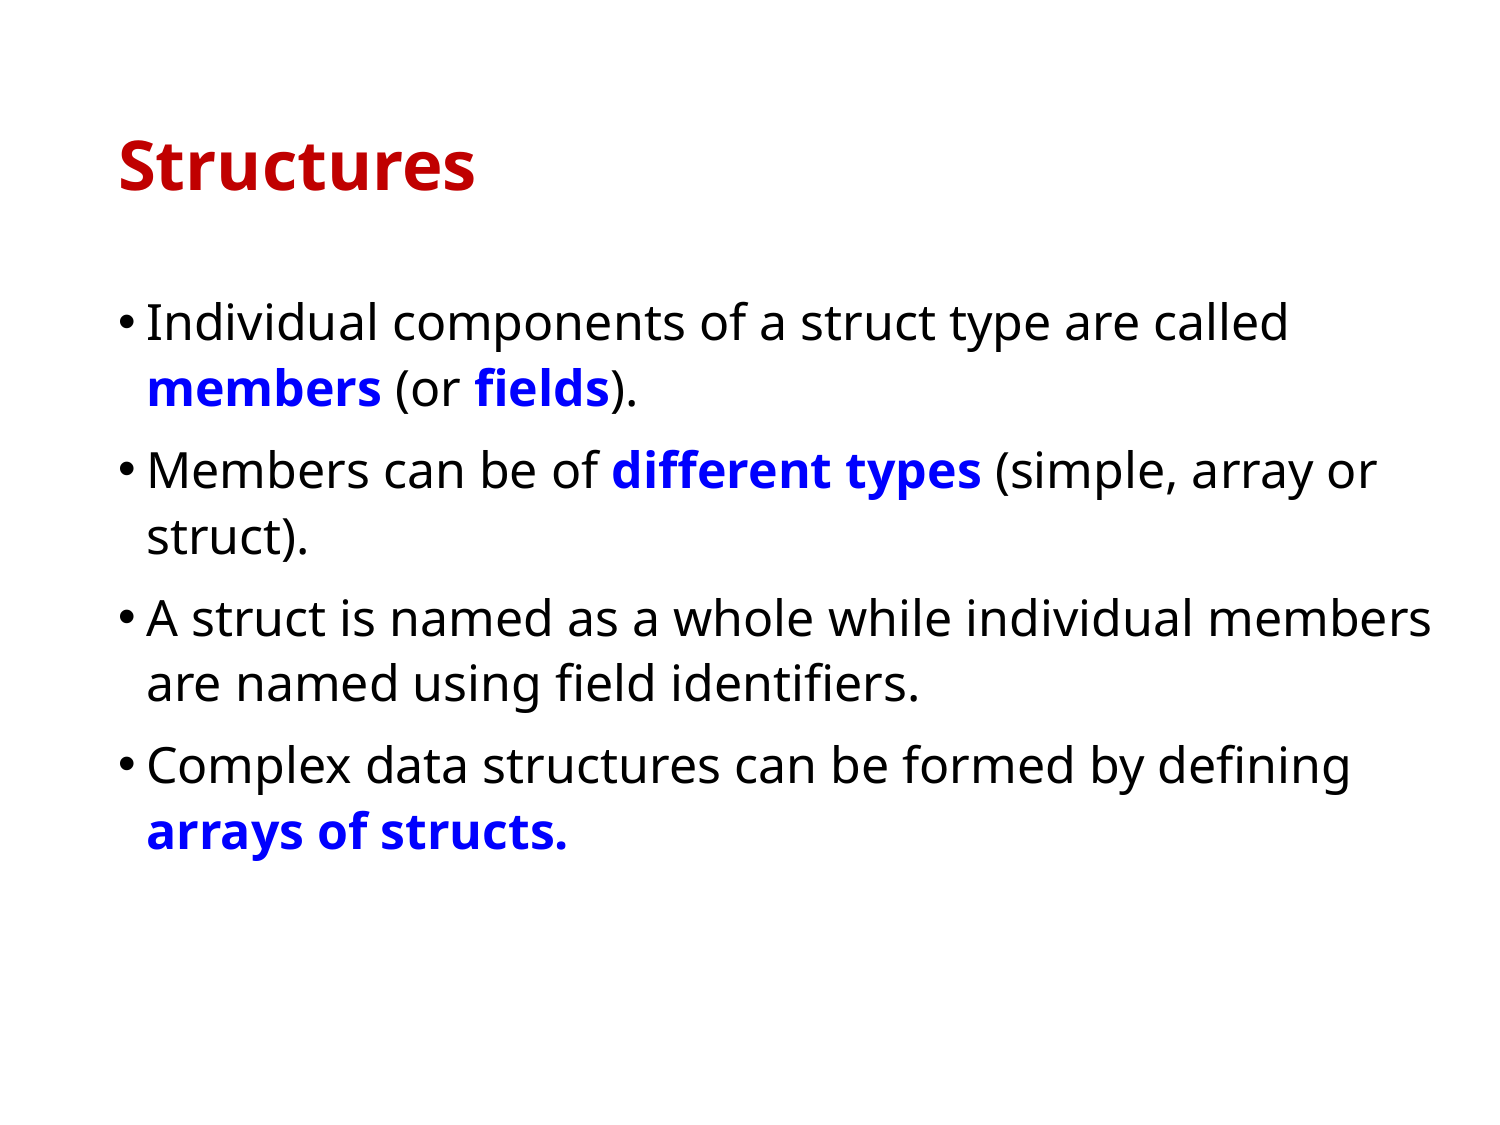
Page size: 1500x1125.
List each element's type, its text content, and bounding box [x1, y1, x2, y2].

list Individual components of a struct type are called members (or fields). Members can be of different types (simple, array or struct). A struct is named as a whole while individual members are named using field identifiers. Complex data structures can be formed by defining arrays of structs. [103, 277, 1471, 1053]
title Structures [103, 59, 1397, 277]
